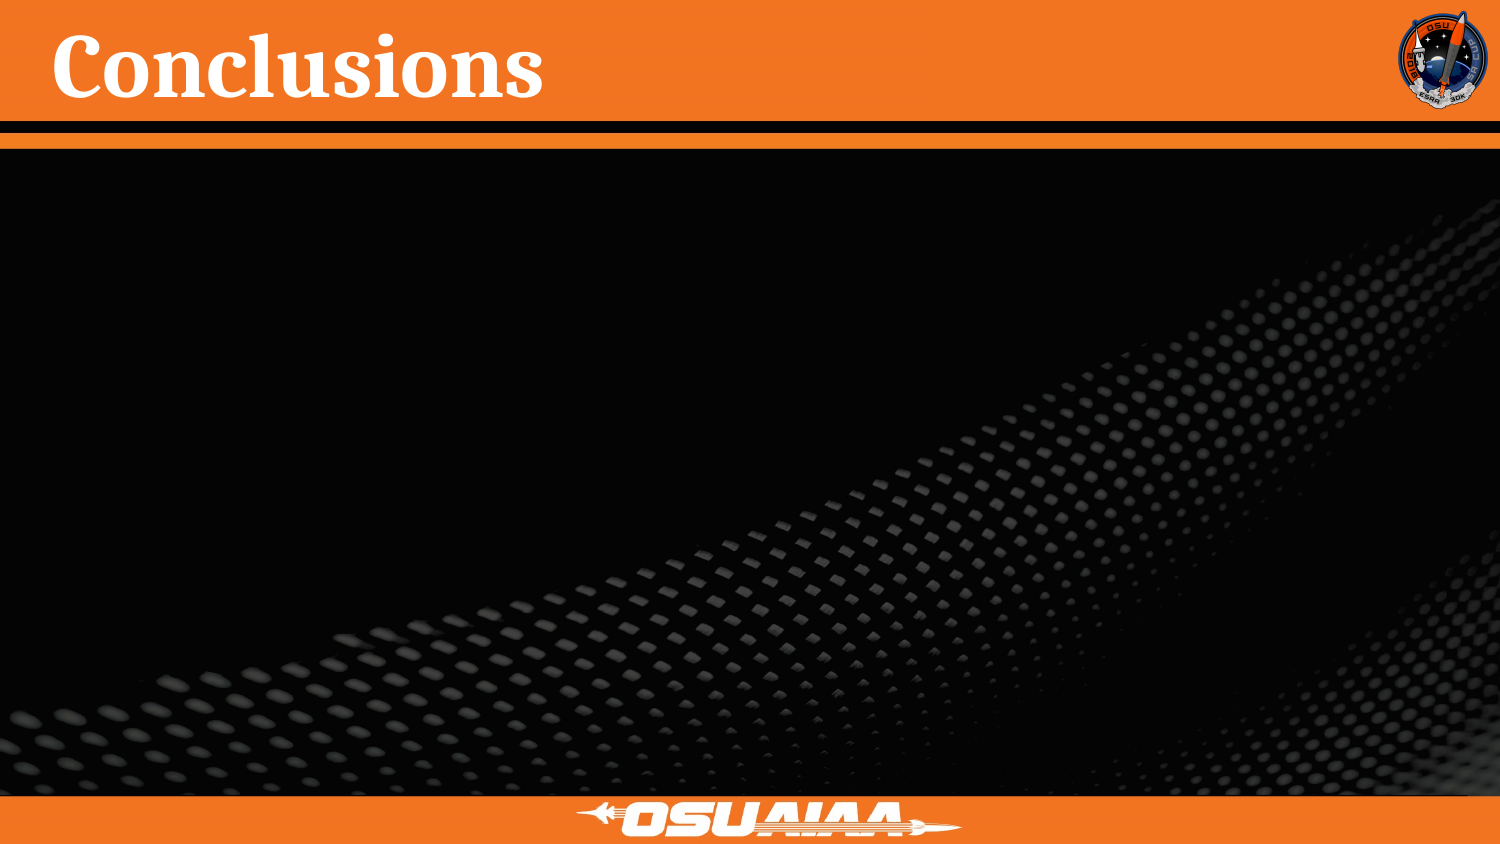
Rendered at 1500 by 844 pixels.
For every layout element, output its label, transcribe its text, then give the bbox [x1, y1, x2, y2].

picture [0, 0, 1500, 844]
title Conclusions [37, 9, 1116, 113]
